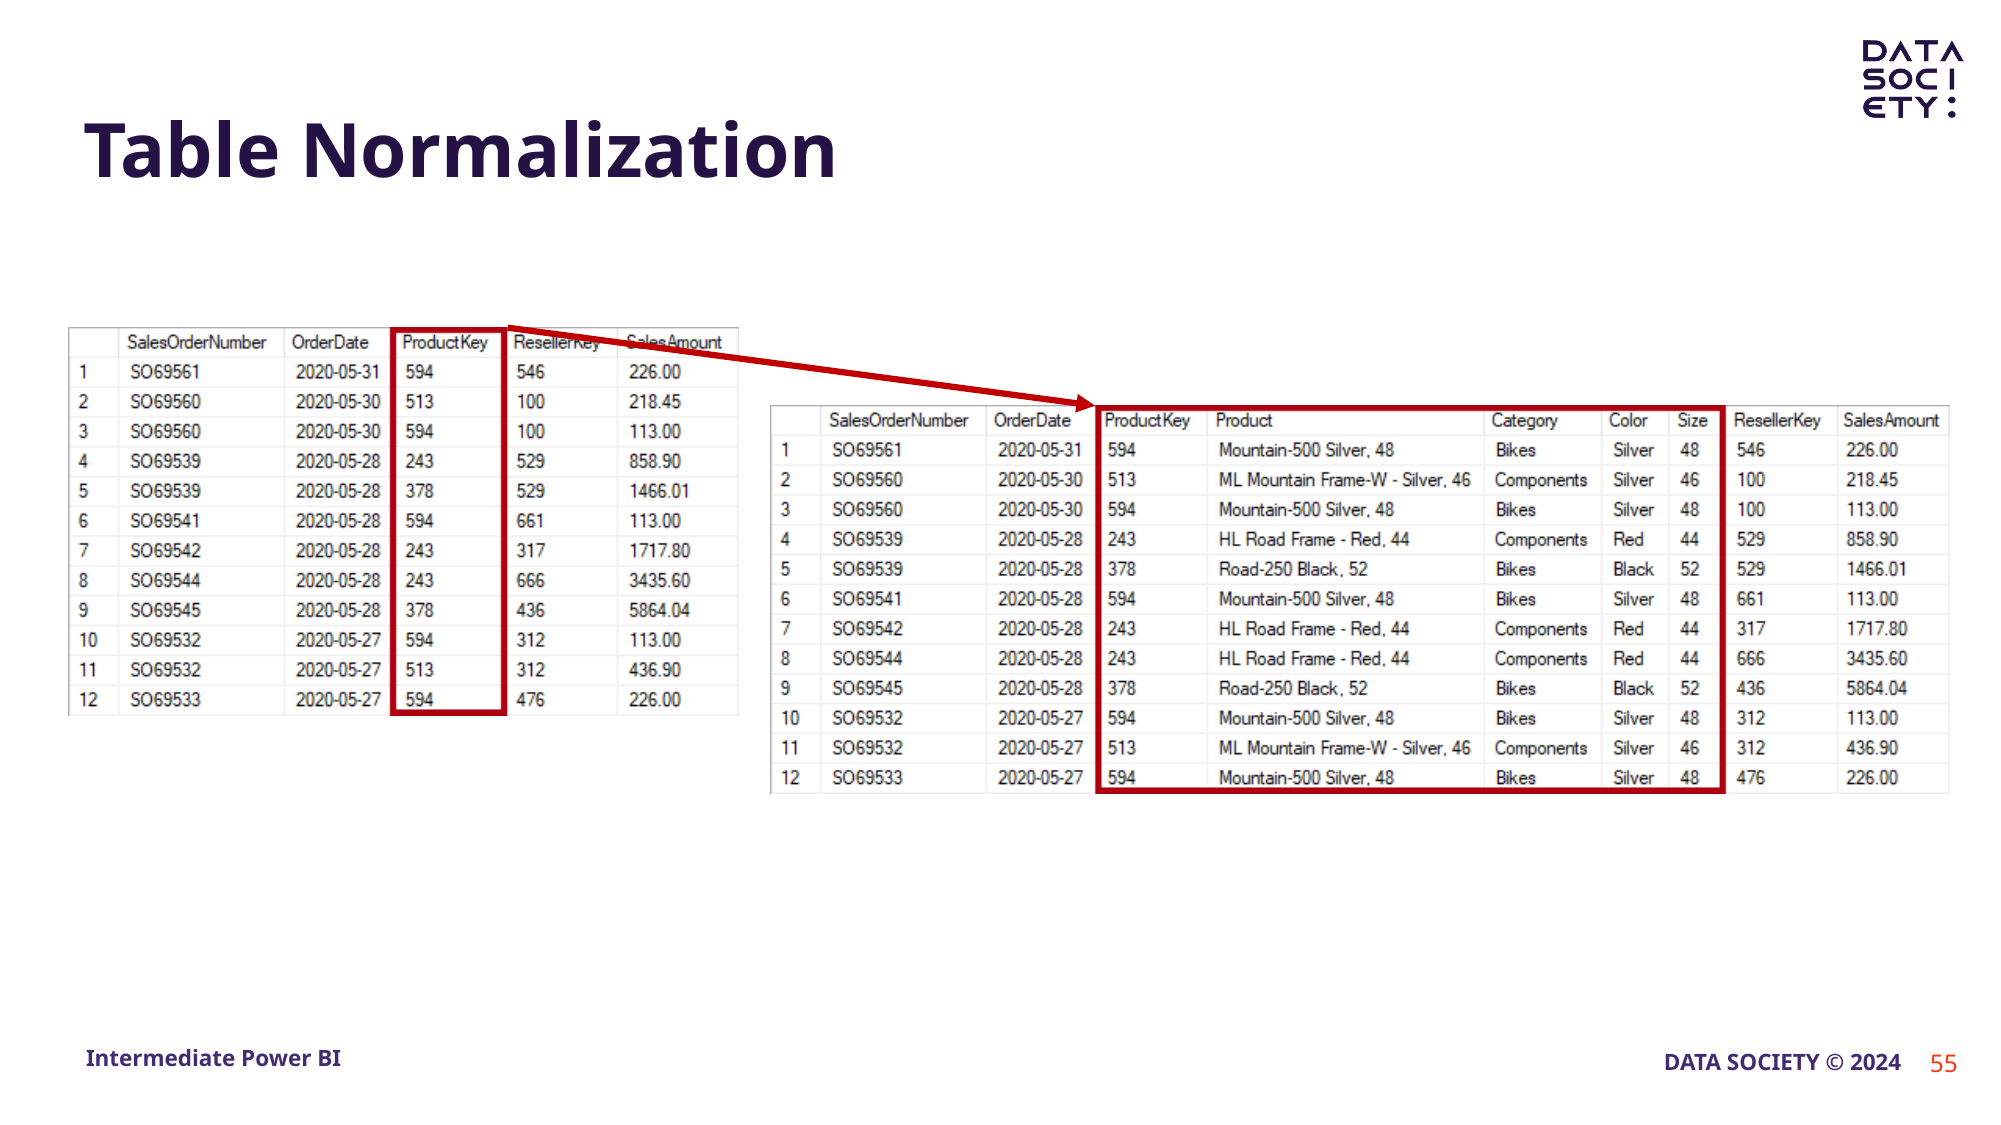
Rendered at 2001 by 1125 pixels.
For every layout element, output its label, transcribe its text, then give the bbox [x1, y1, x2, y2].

picture [770, 405, 1950, 794]
picture [1863, 40, 1964, 118]
slide_number ‹#› [1853, 1033, 1974, 1097]
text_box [507, 327, 1096, 406]
picture [67, 327, 739, 716]
title Table Normalization [68, 87, 1932, 213]
